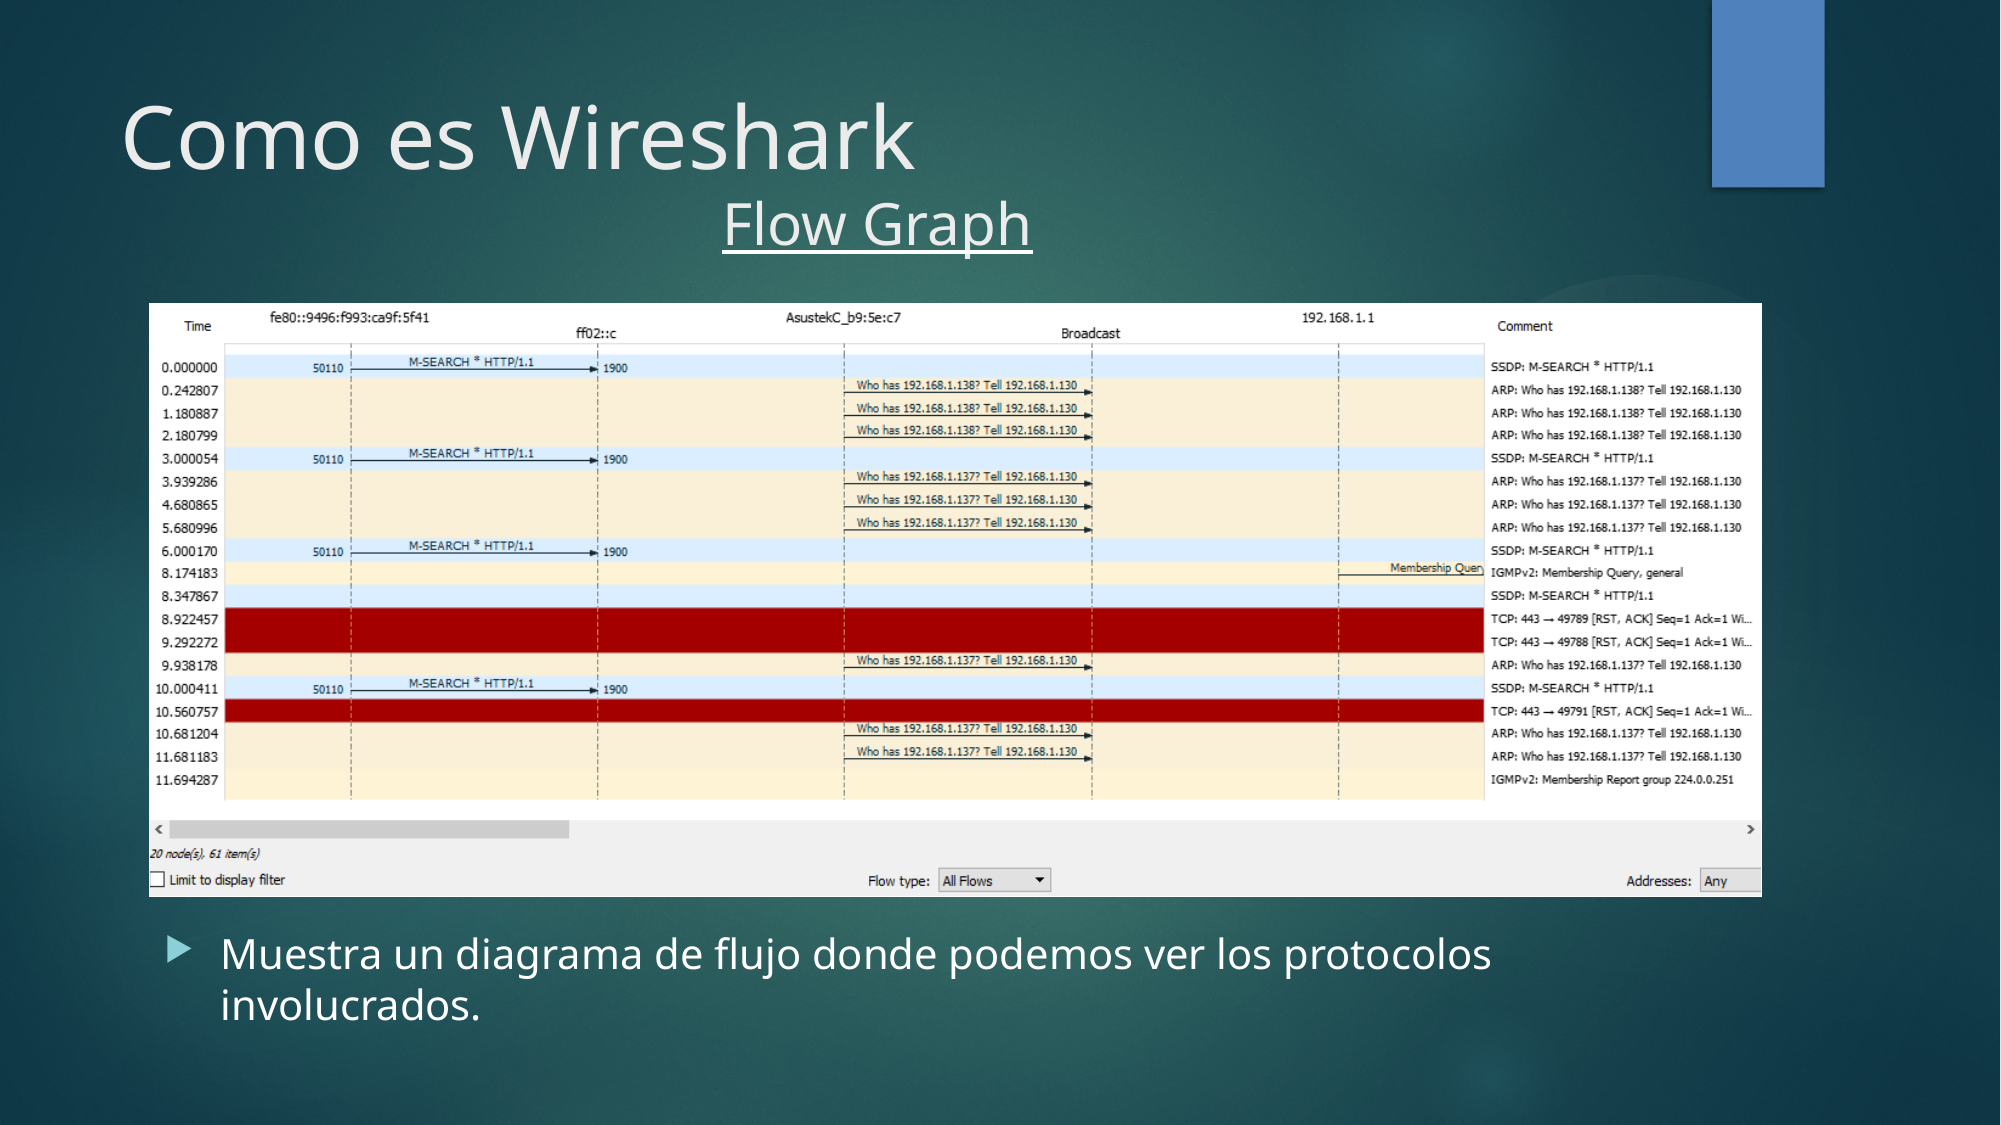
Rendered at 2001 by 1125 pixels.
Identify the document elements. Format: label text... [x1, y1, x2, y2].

picture [0, 0, 2001, 1125]
text_box Como es Wireshark Flow Graph [106, 74, 1649, 304]
text_box Muestra un diagrama de flujo donde podemos ver los protocolos involucrados. [149, 920, 1762, 1094]
